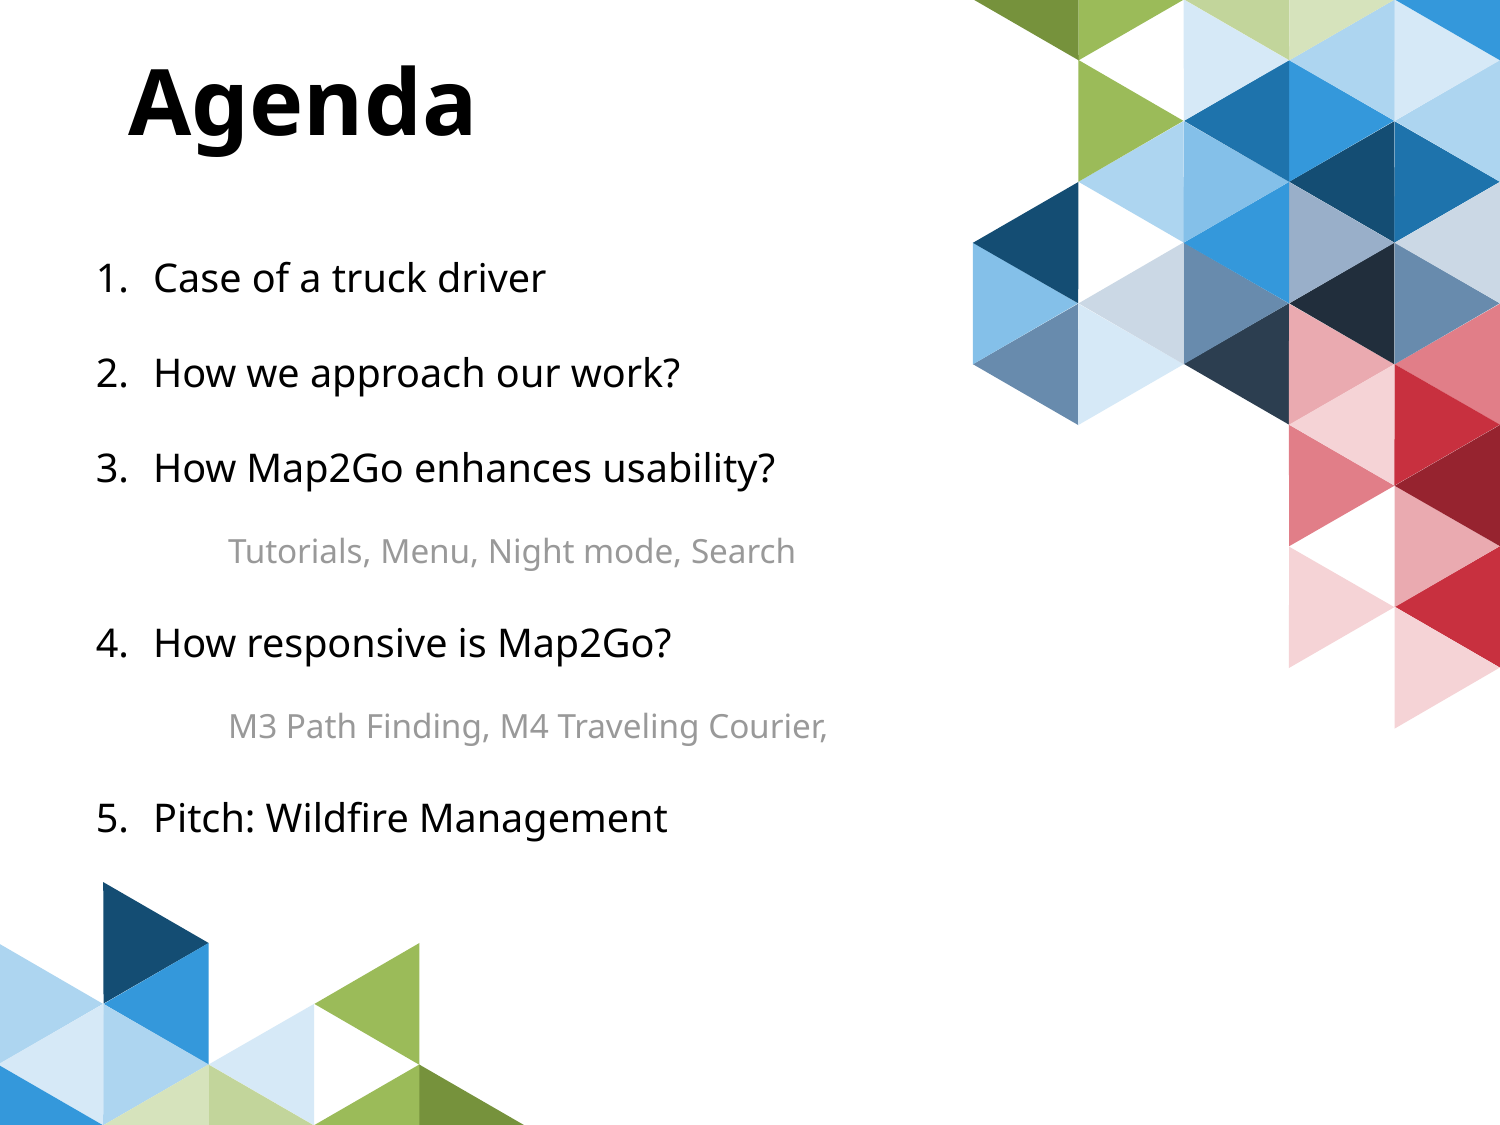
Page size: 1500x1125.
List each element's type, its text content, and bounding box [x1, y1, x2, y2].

title Agenda [128, 24, 1372, 153]
list Case of a truck driver How we approach our work? How Map2Go enhances usability? Tutorials, Menu, Night mode, Search How responsive is Map2Go? M3 Path Finding, M4 Traveling Courier, Pitch: Wildfire Management [76, 205, 1359, 884]
